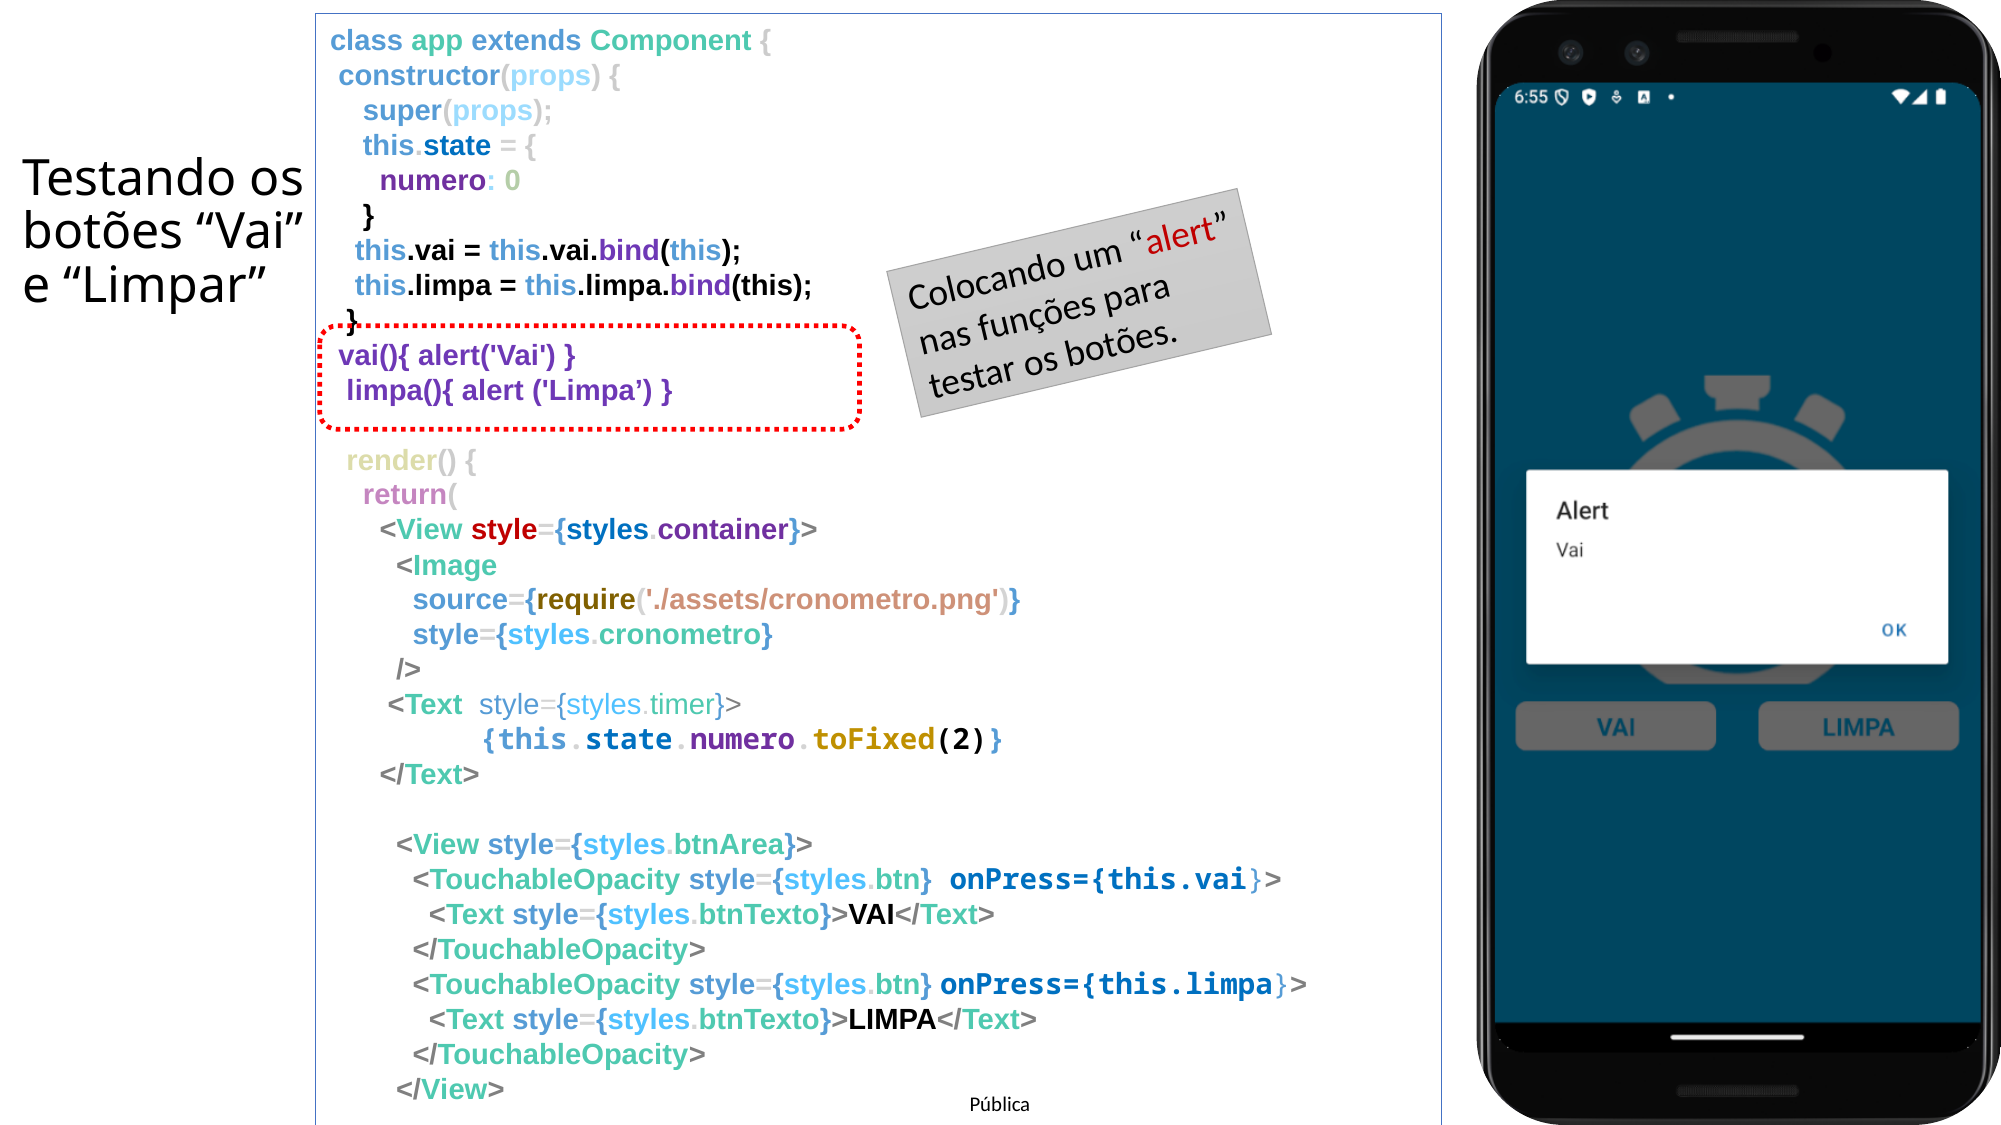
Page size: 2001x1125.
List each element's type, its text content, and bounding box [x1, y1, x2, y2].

picture [1476, 0, 2001, 1125]
text_box [319, 325, 860, 430]
title Testando os botões “Vai” e “Limpar” [7, 39, 315, 427]
text_box Colocando um “alert” nas funções para testar os botões. [886, 187, 1273, 418]
text_box class app extends Component { constructor(props) { super(props); this.state = { numero: 0 } this.vai = this.vai.bind(this); this.limpa = this.limpa.bind(this); } vai(){ alert('Vai') } limpa(){ alert ('Limpa’) } render() { return( <View style={styles.container}> <Image source={require('./assets/cronometro.png')} style={styles.cronometro} /> <Text style={styles.timer}> {this.state.numero.toFixed(2)} </Text> <View style={styles.btnArea}> <TouchableOpacity style={styles.btn} onPress={this.vai}> <Text style={styles.btnTexto}>VAI</Text> </TouchableOpacity> <TouchableOpacity style={styles.btn} onPress={this.limpa}> <Text style={styles.btnTexto}>LIMPA</Text> </TouchableOpacity> </View> </View> ); } } [315, 13, 1442, 1125]
